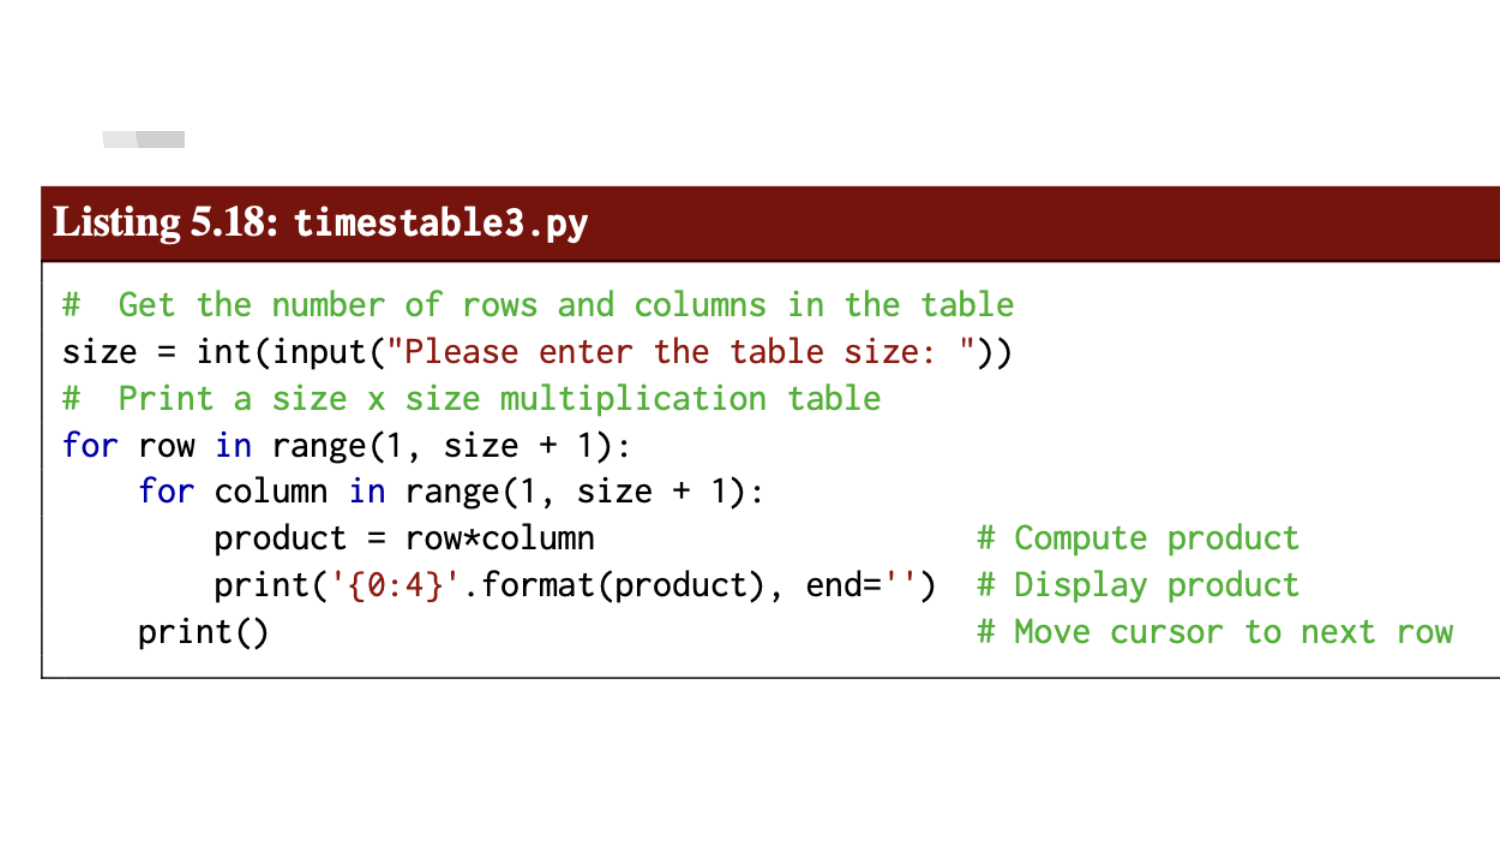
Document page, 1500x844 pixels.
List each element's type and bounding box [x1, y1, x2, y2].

picture [0, 147, 1500, 696]
